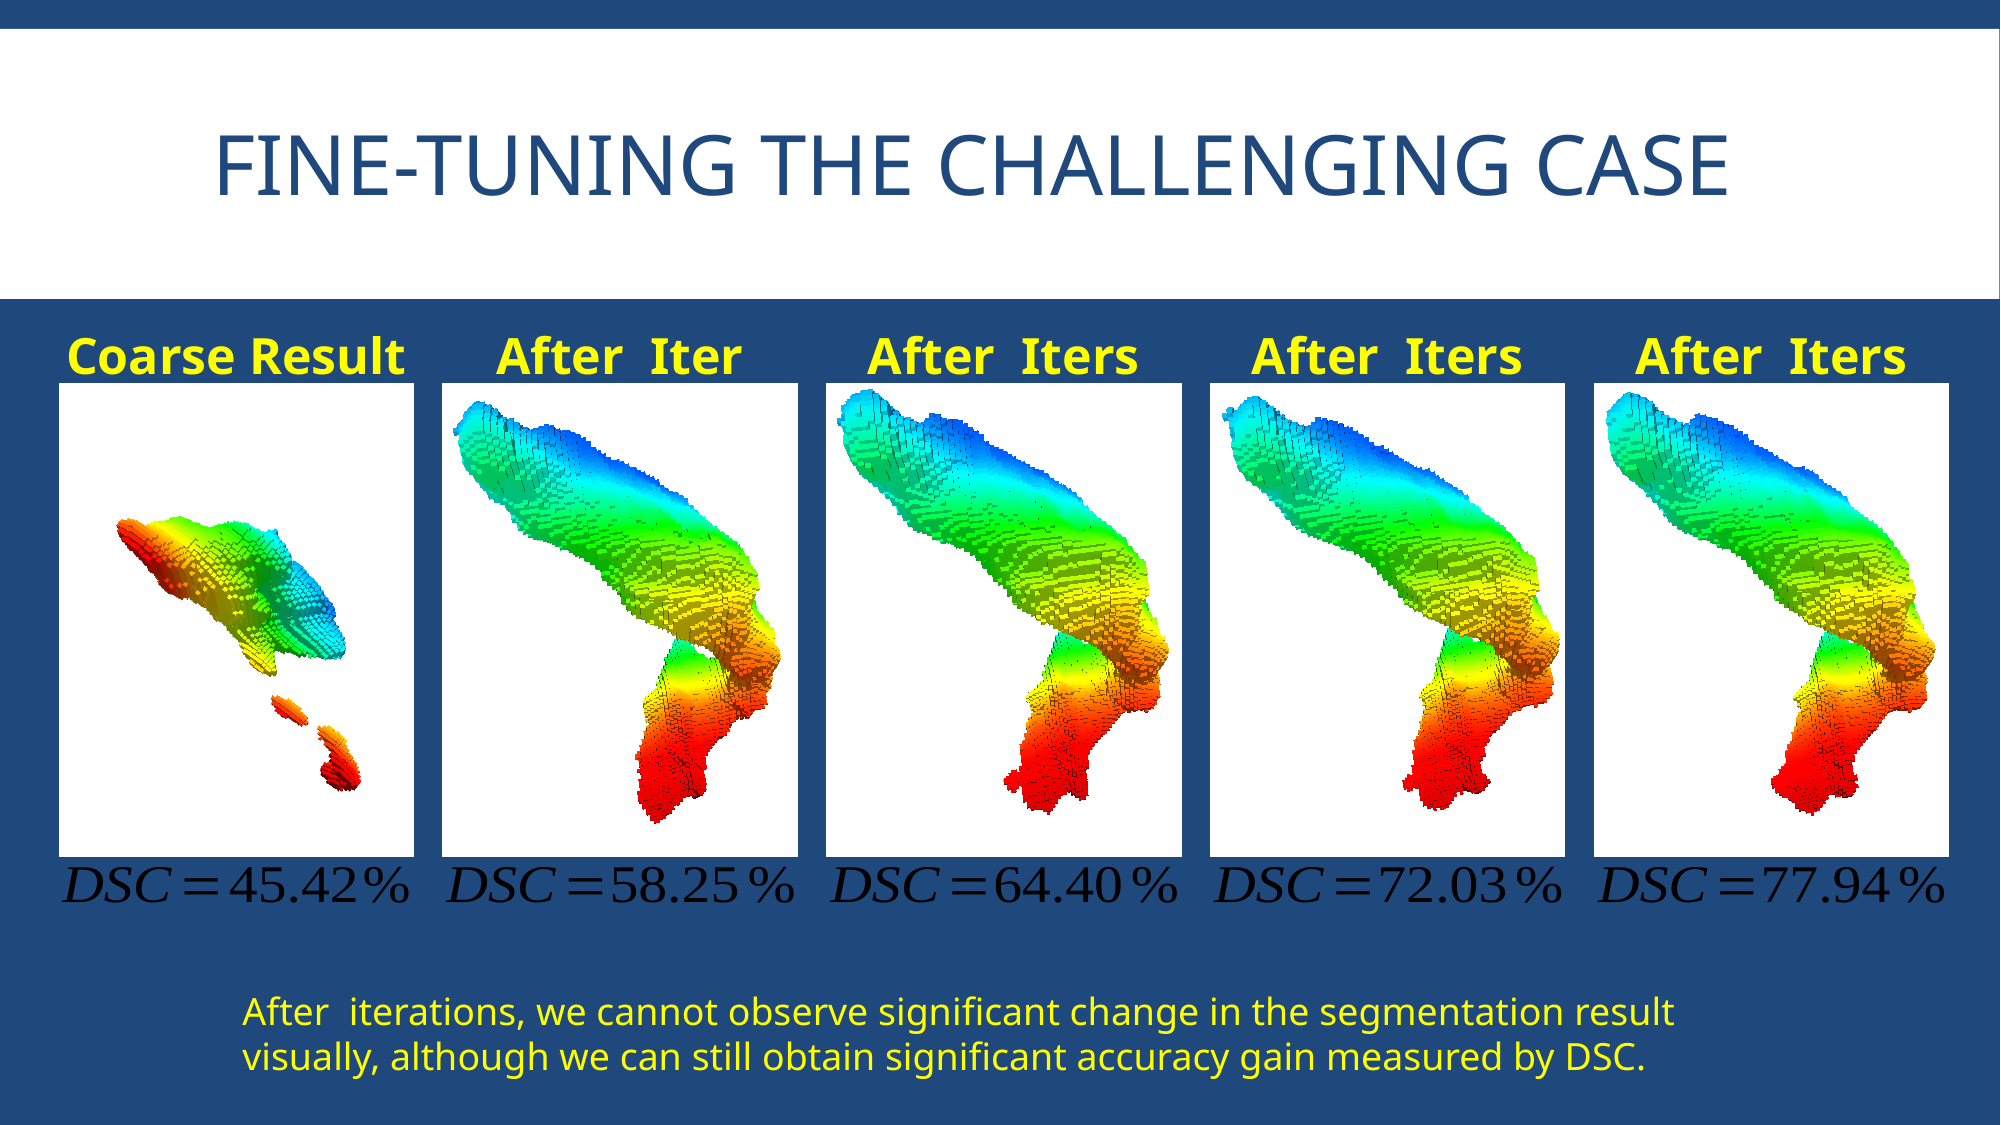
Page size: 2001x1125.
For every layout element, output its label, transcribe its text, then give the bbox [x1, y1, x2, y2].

picture [442, 383, 798, 857]
picture [1210, 383, 1566, 857]
text_box [201, 1003, 1798, 1123]
picture [1594, 383, 1949, 857]
picture [826, 383, 1182, 857]
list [58, 383, 414, 857]
title Fine-Tuning the challenging Case [197, 46, 1803, 295]
text_box Coarse Result [58, 324, 414, 380]
